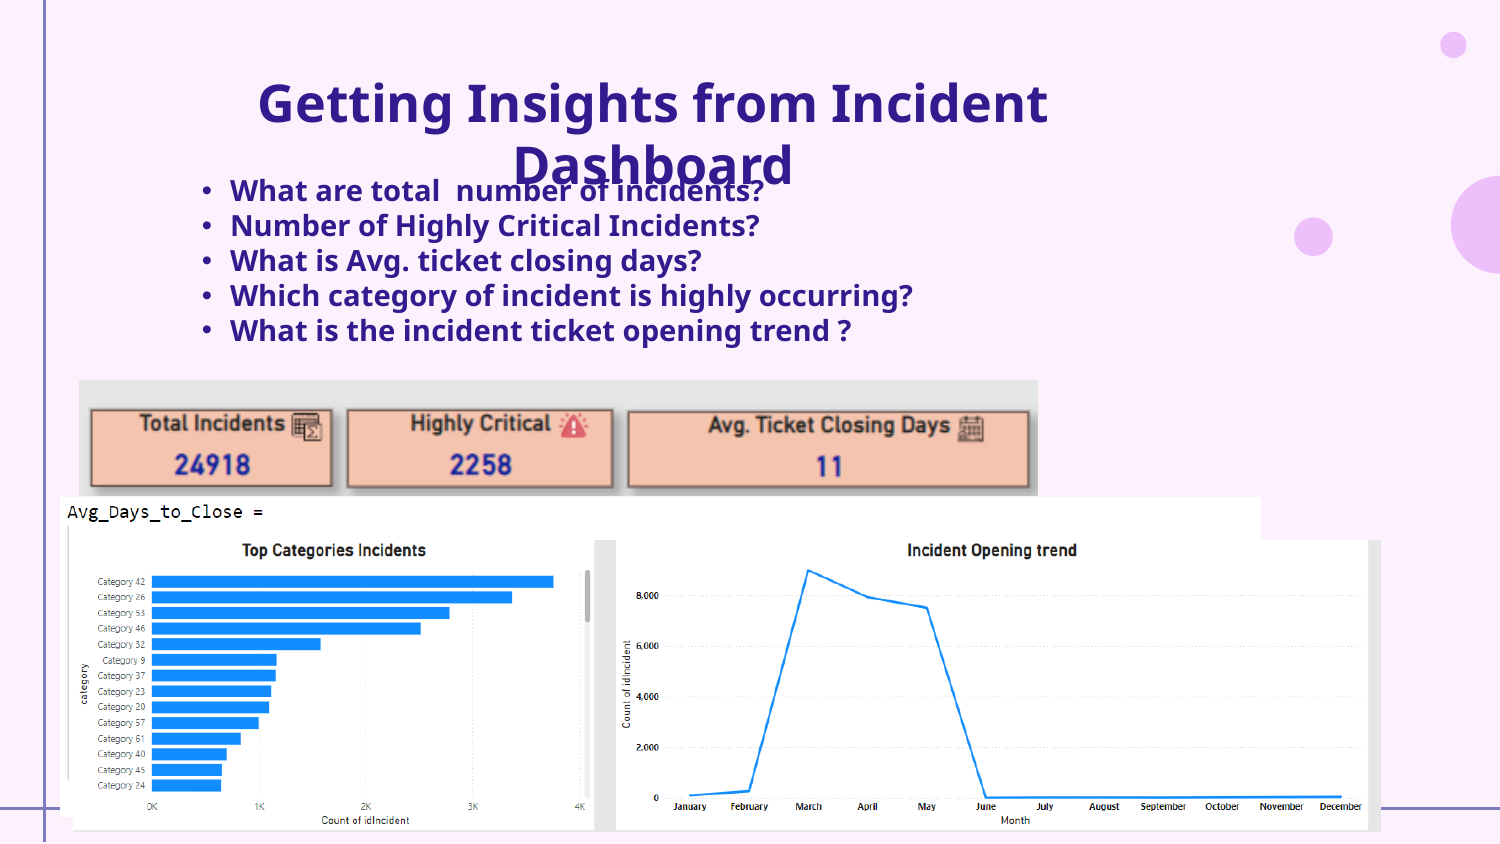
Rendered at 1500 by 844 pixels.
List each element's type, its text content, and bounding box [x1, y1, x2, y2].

subtitle What are total number of incidents? Number of Highly Critical Incidents? What is Avg. ticket closing days? Which category of incident is highly occurring? What is the incident ticket opening trend ? [186, 157, 1268, 357]
picture [59, 497, 1381, 832]
picture [79, 380, 1038, 496]
title Getting Insights from Incident Dashboard [135, 55, 1172, 139]
text_box [1294, 218, 1333, 256]
